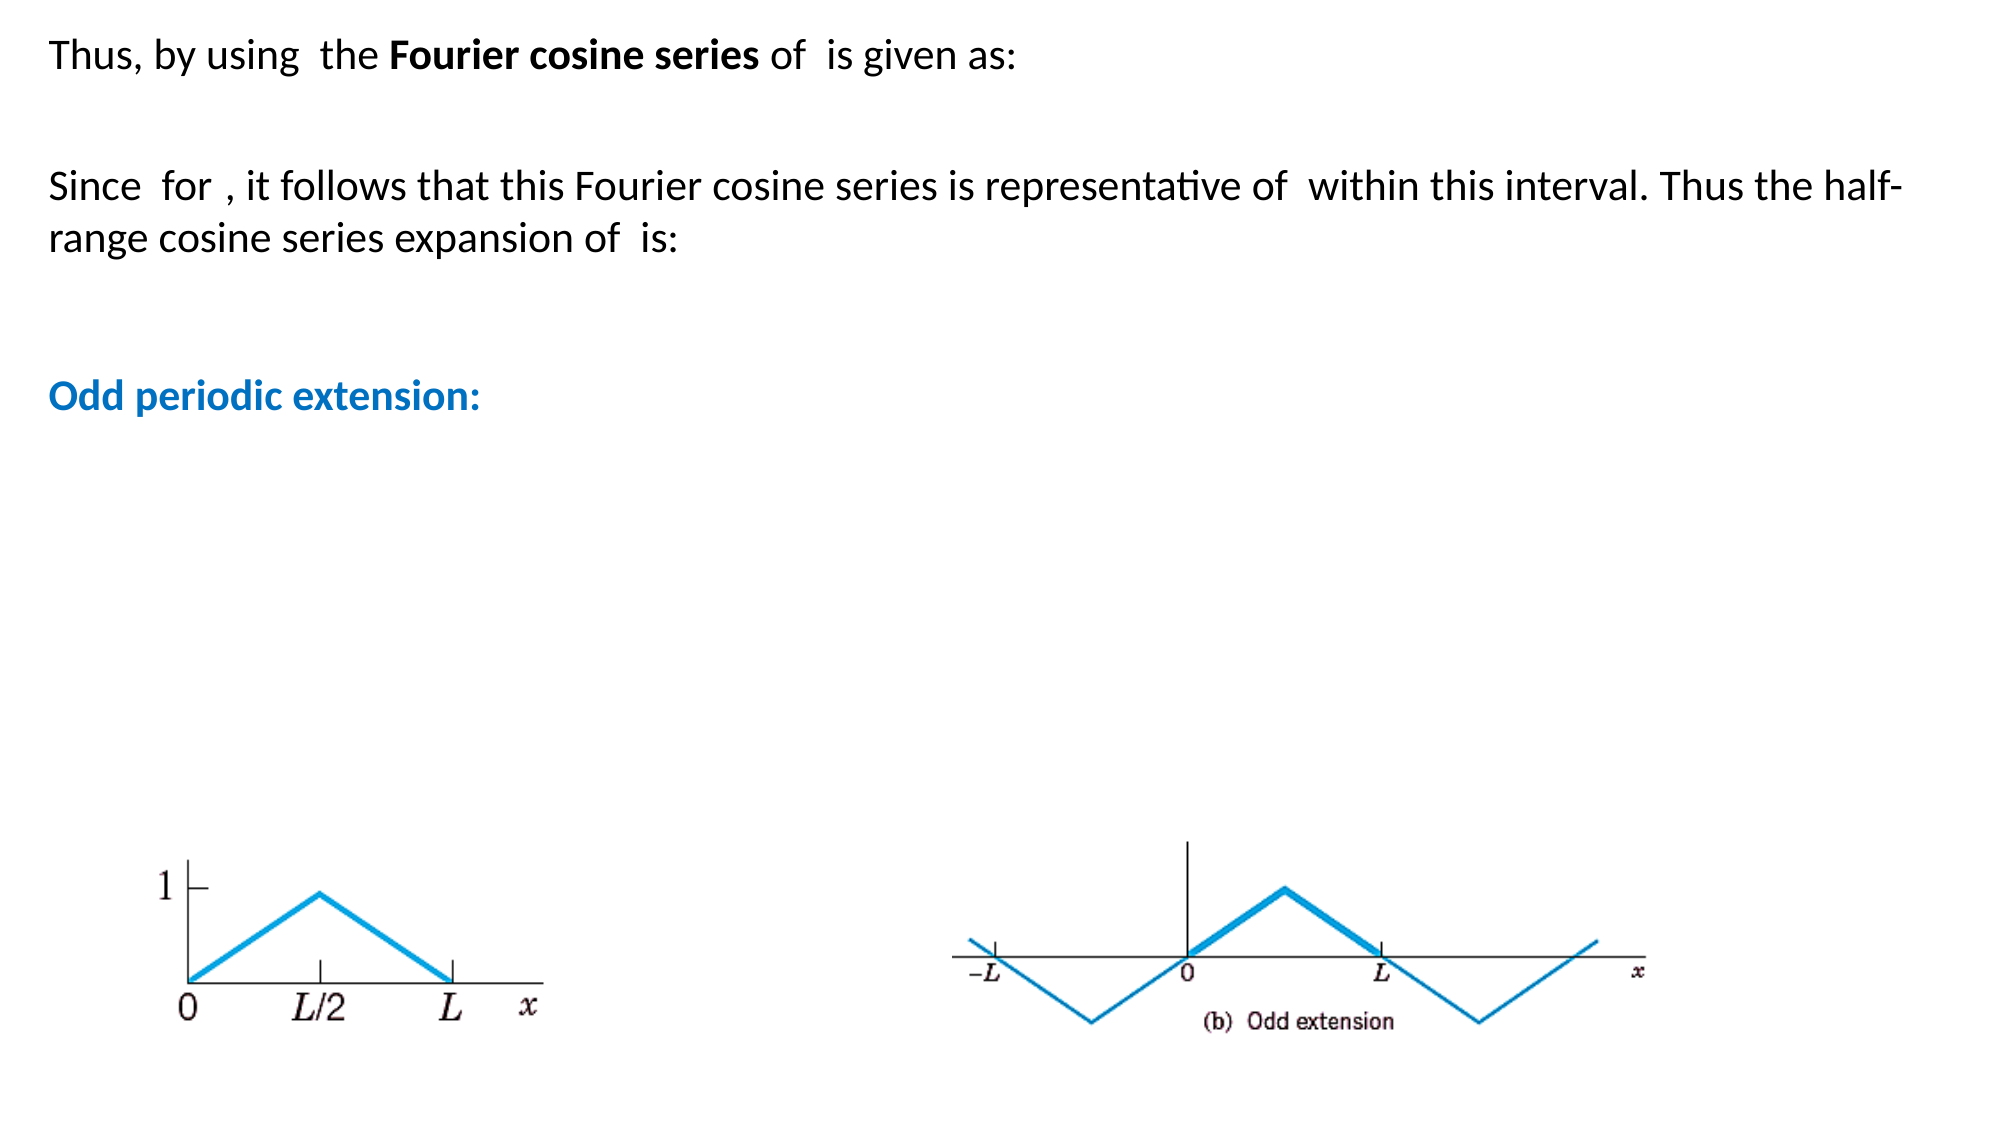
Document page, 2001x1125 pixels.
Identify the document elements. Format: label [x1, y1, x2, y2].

picture [145, 836, 552, 1038]
picture [952, 833, 1657, 1037]
